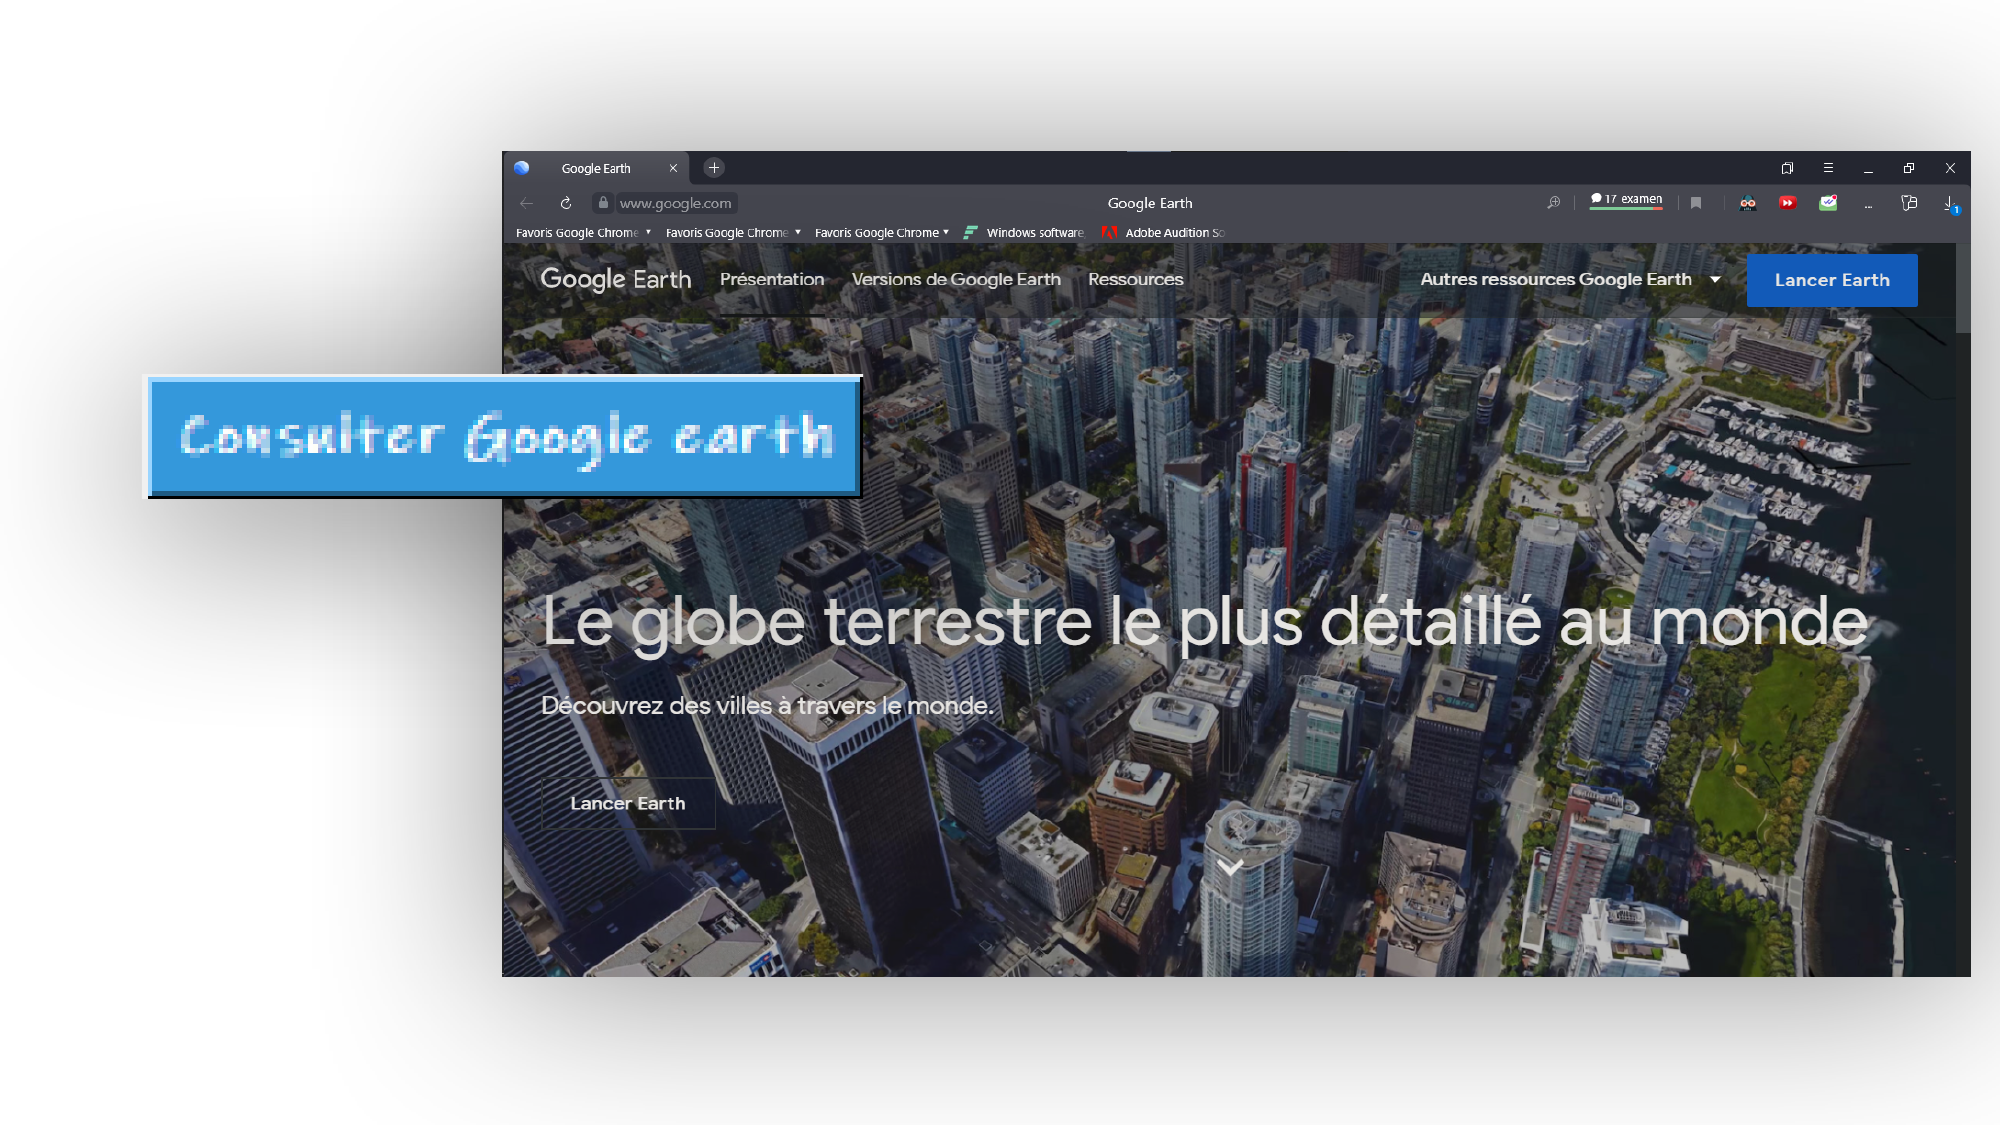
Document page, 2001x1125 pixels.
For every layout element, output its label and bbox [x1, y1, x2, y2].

picture [141, 150, 1971, 977]
